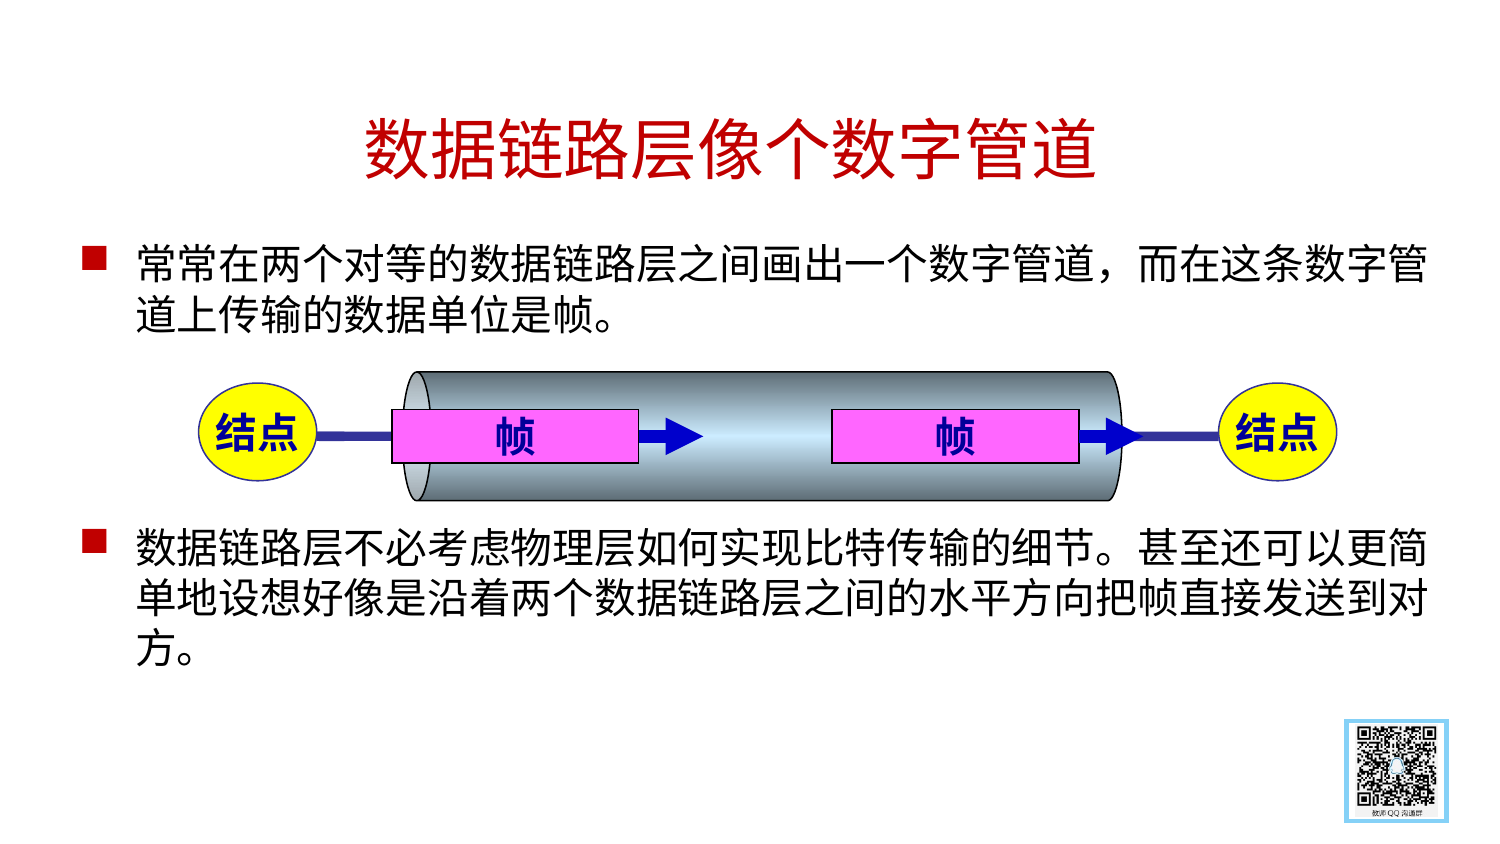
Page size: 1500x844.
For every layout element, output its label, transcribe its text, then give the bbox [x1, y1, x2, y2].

text_box 常常在两个对等的数据链路层之间画出一个数字管道，而在这条数字管道上传输的数据单位是帧。 数据链路层不必考虑物理层如何实现比特传输的细节。甚至还可以更简单地设想好像是沿着两个数据链路层之间的水平方向把帧直接发送到对方。 [63, 230, 1472, 741]
text_box 数据链路层像个数字管道 [51, 100, 1425, 231]
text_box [198, 382, 1337, 490]
picture [1355, 741, 1438, 817]
